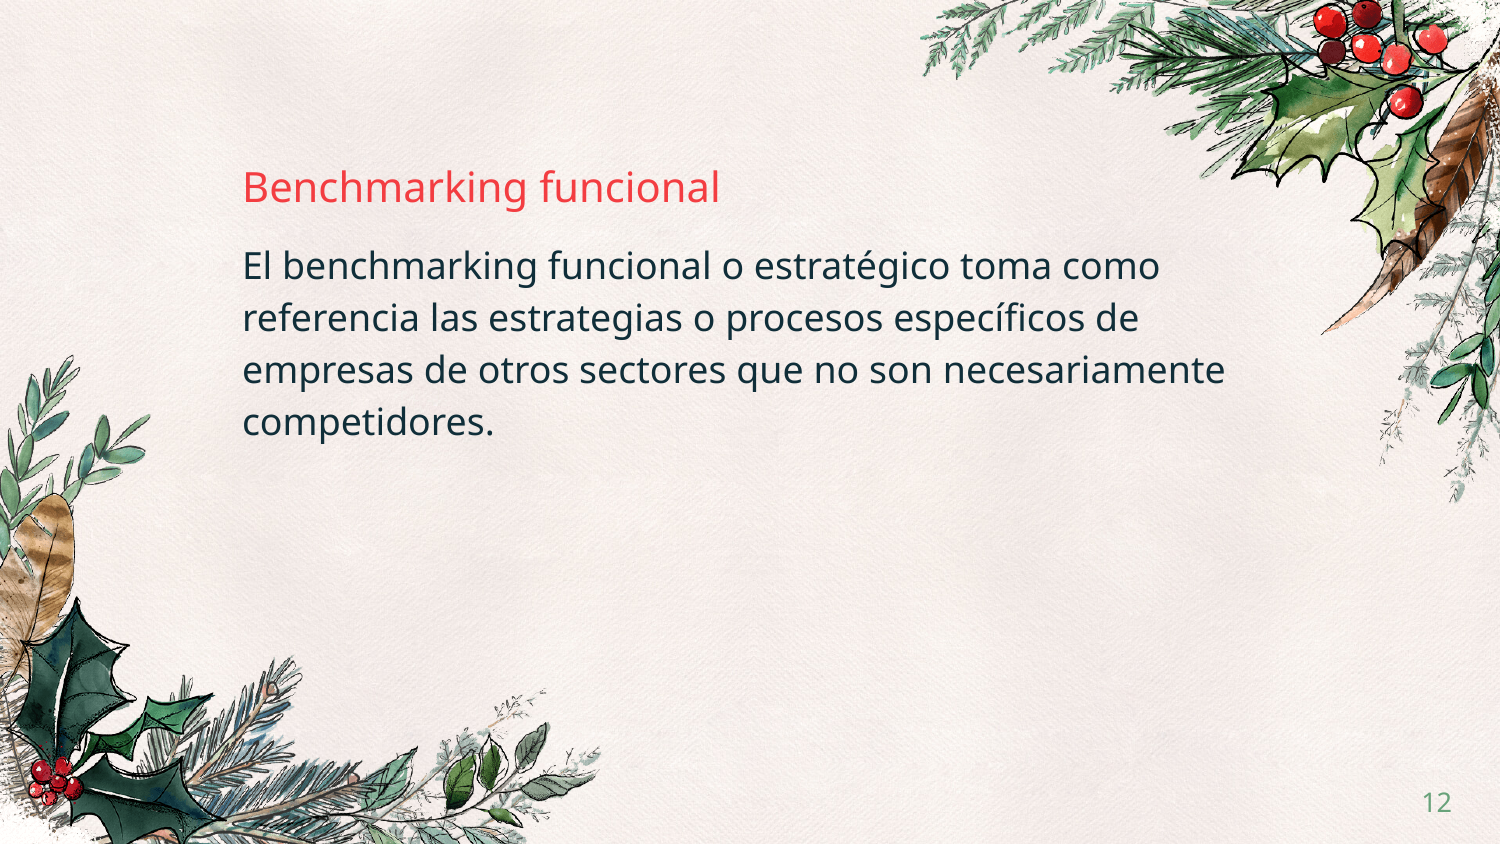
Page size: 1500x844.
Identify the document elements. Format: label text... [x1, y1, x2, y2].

title Benchmarking funcional [242, 151, 1258, 227]
picture [0, 0, 1500, 844]
slide_number ‹#› [1377, 770, 1468, 814]
list El benchmarking funcional o estratégico toma como referencia las estrategias o procesos específicos de empresas de otros sectores que no son necesariamente competidores. [242, 235, 1258, 638]
